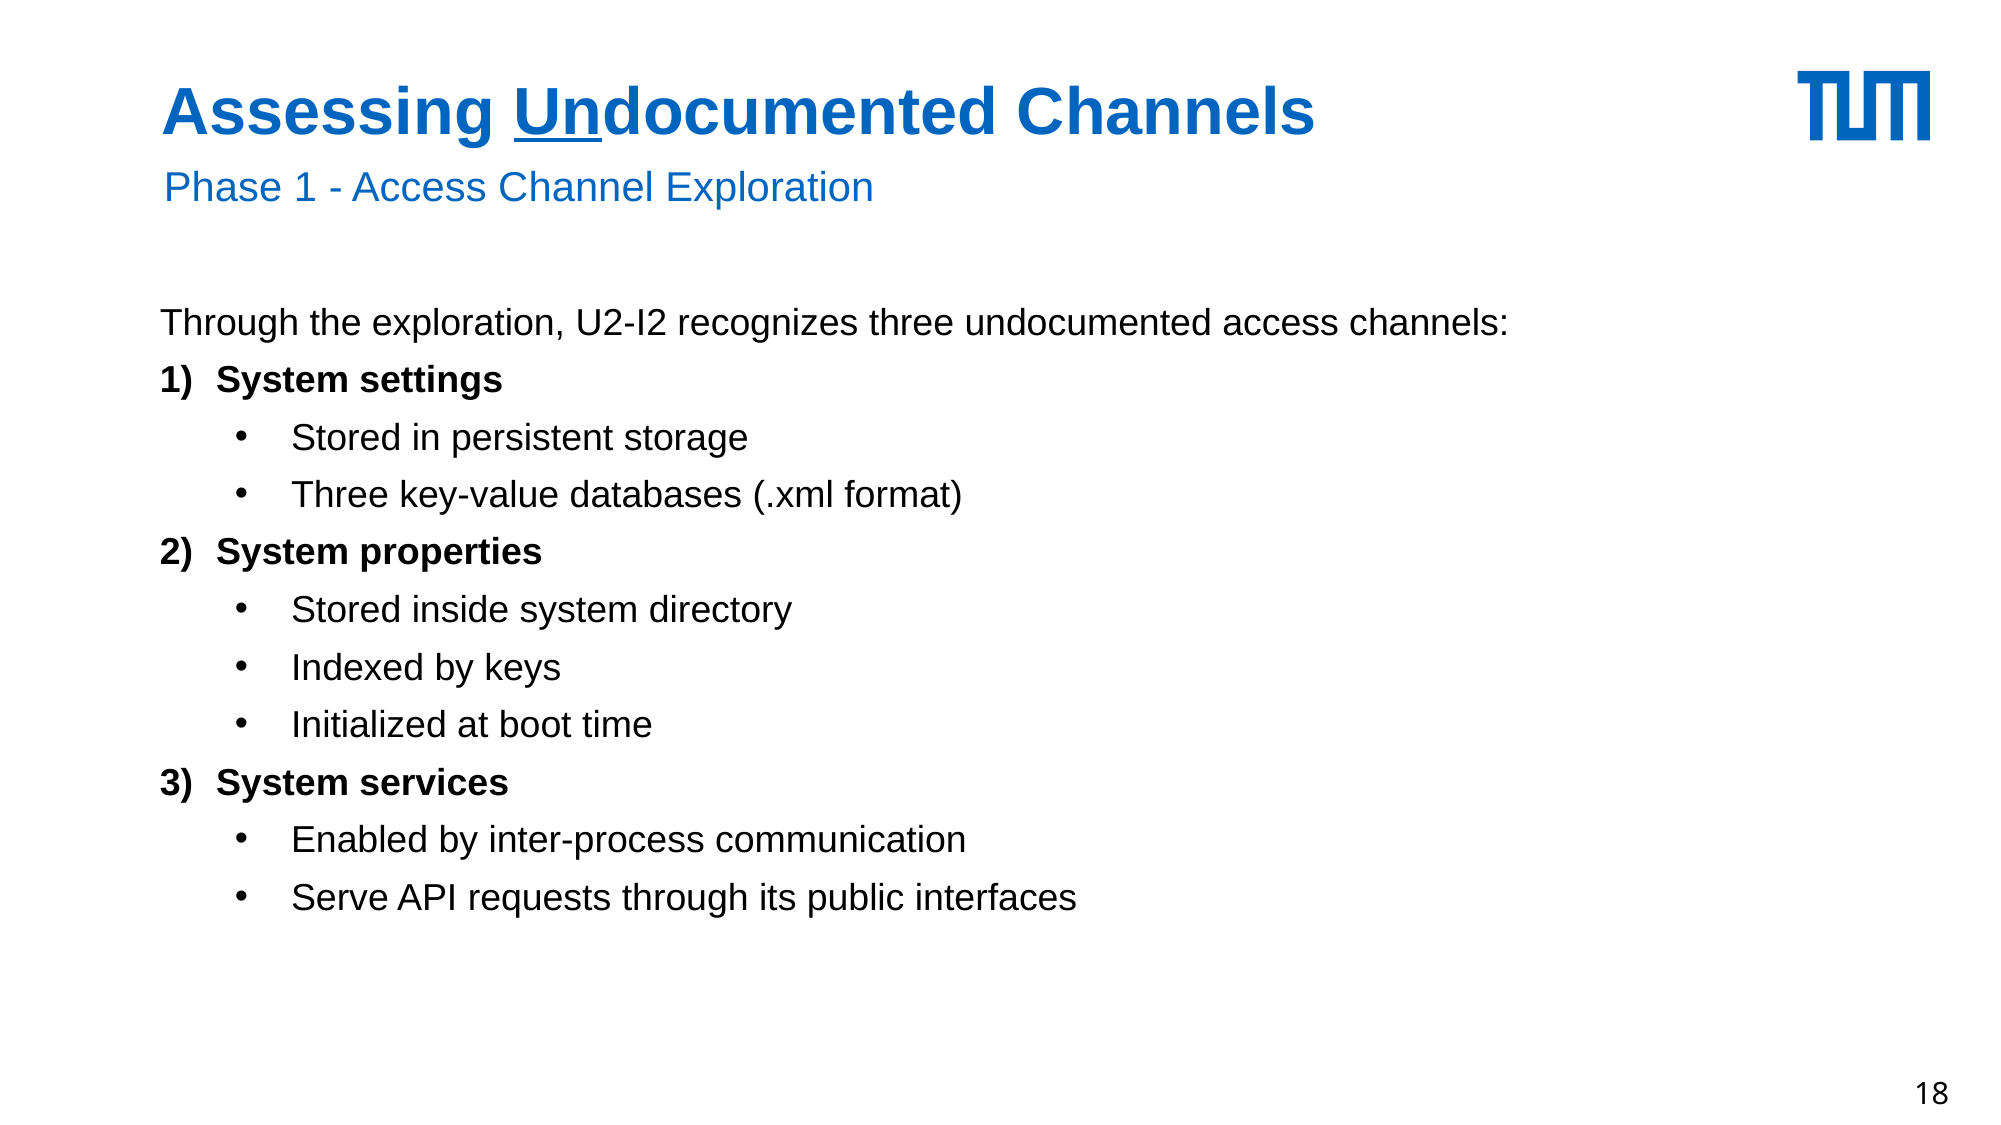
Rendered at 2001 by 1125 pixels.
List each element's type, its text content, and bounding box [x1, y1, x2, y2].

text_box Assessing Undocumented Channels [146, 60, 1681, 156]
text_box Phase 1 - Access Channel Exploration [149, 156, 1005, 217]
text_box Through the exploration, U2-I2 recognizes three undocumented access channels: System settings Stored in persistent storage Three key-value databases (.xml format) System properties Stored inside system directory Indexed by keys Initialized at boot time System services Enabled by inter-process communication Serve API requests through its public interfaces [145, 290, 1807, 926]
slide_number 18 [1482, 1065, 1950, 1125]
